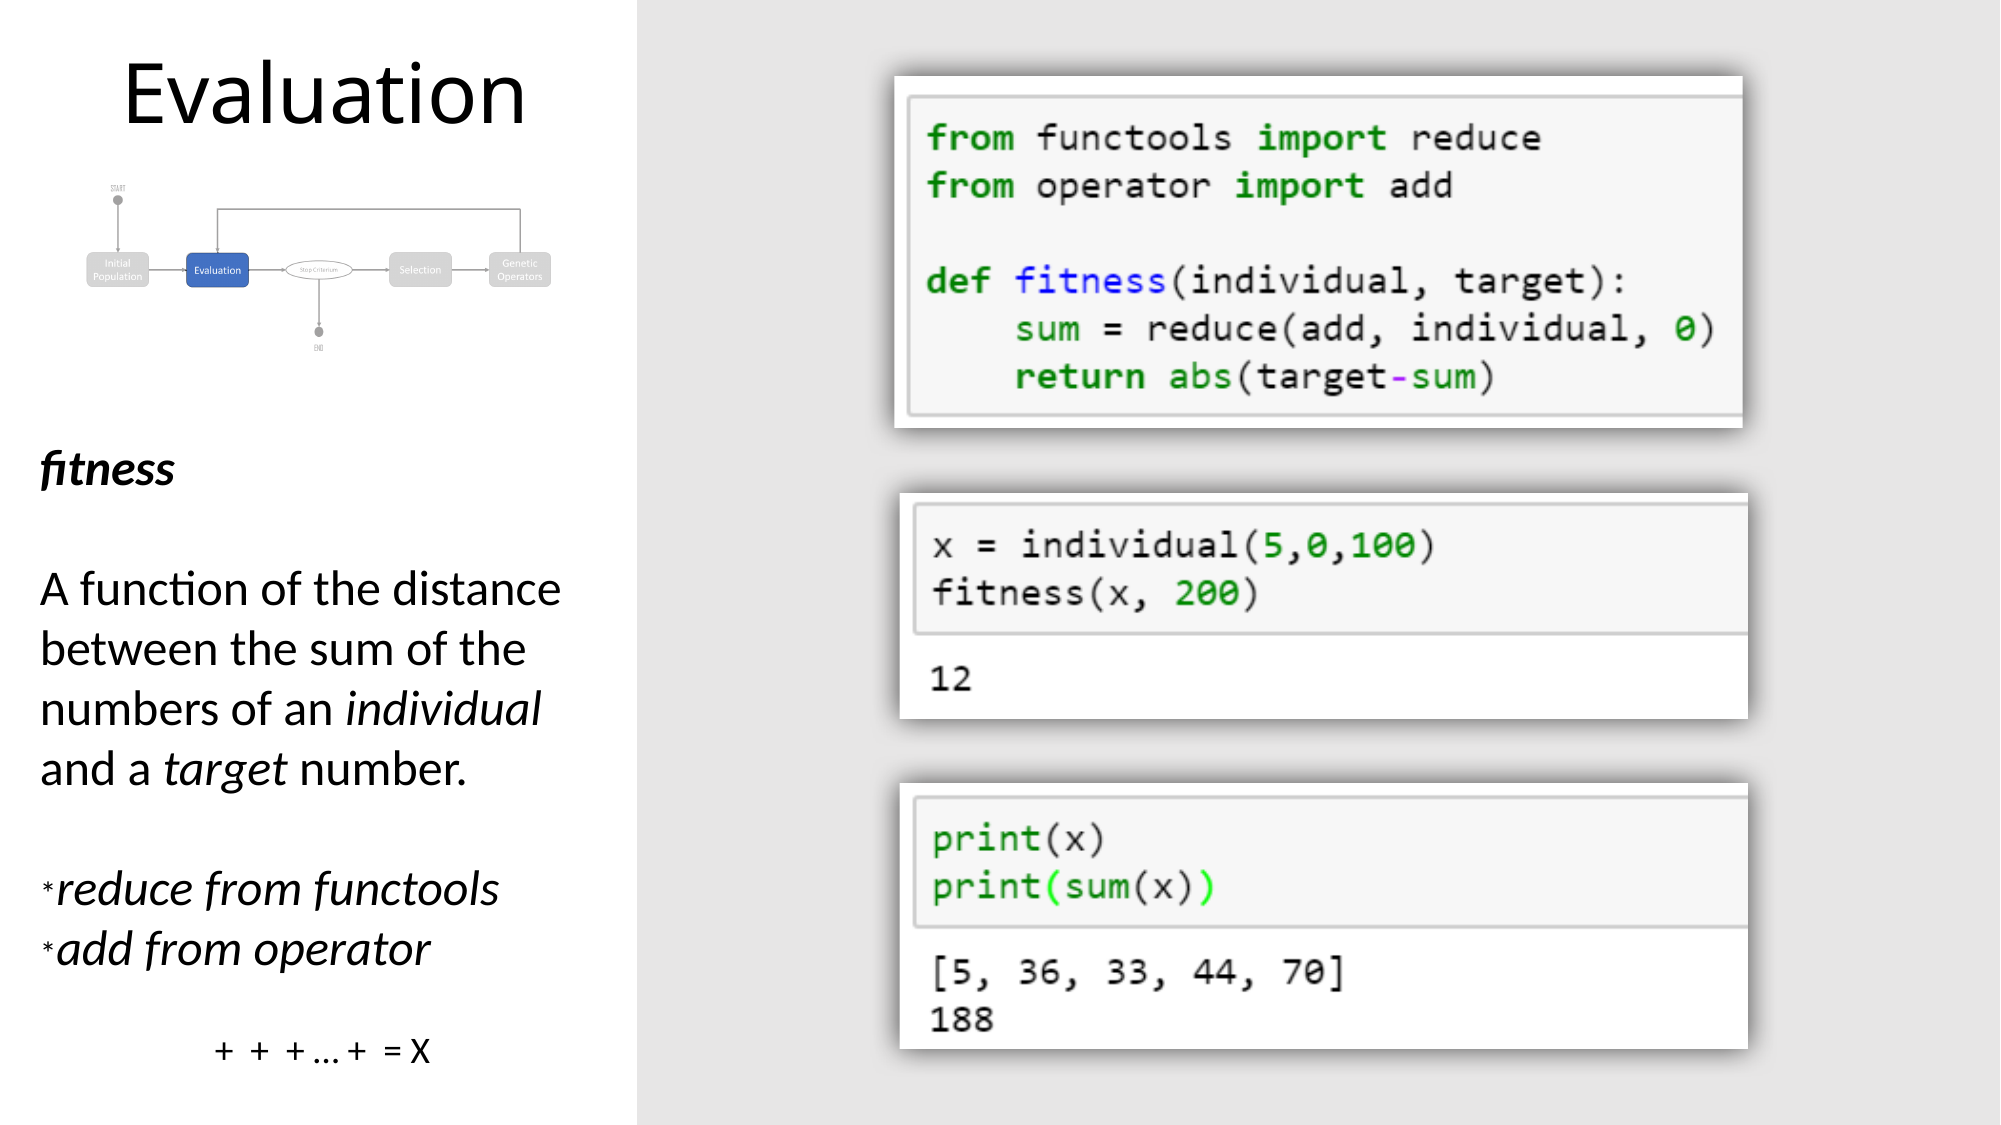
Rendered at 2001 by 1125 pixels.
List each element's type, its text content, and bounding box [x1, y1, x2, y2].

picture [894, 76, 1743, 428]
picture [899, 493, 1748, 719]
text_box fitness A function of the distance between the sum of the numbers of an individual and a target number. *reduce from functools *add from operator [25, 427, 625, 983]
text_box [636, 0, 2000, 1125]
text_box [86, 180, 551, 358]
text_box Evaluation [2, 32, 636, 148]
picture [899, 783, 1748, 1049]
